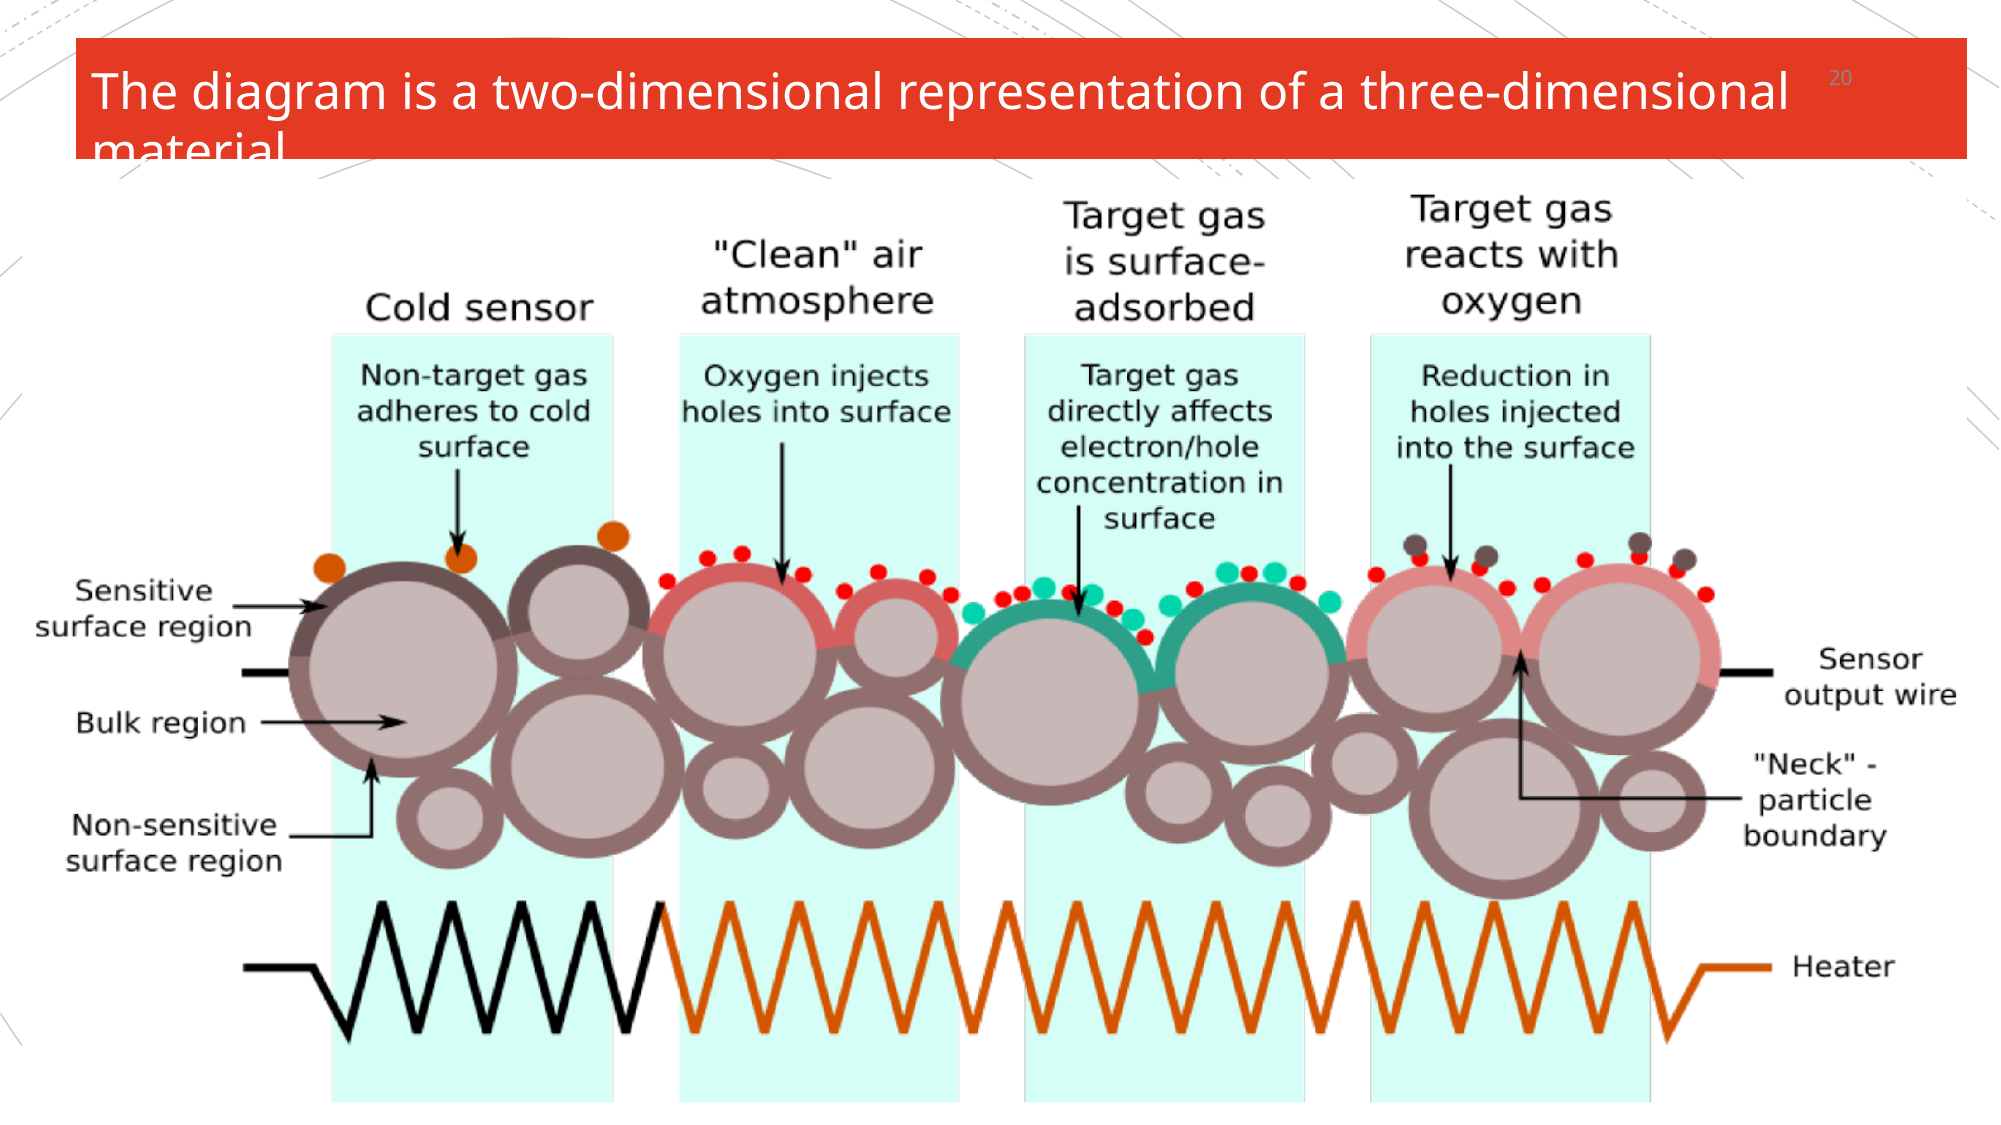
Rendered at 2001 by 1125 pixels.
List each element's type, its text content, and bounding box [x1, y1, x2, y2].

picture [76, 38, 1968, 159]
picture [22, 179, 1968, 1125]
text_box The diagram is a two-dimensional representation of a three-dimensional material [76, 52, 1983, 188]
